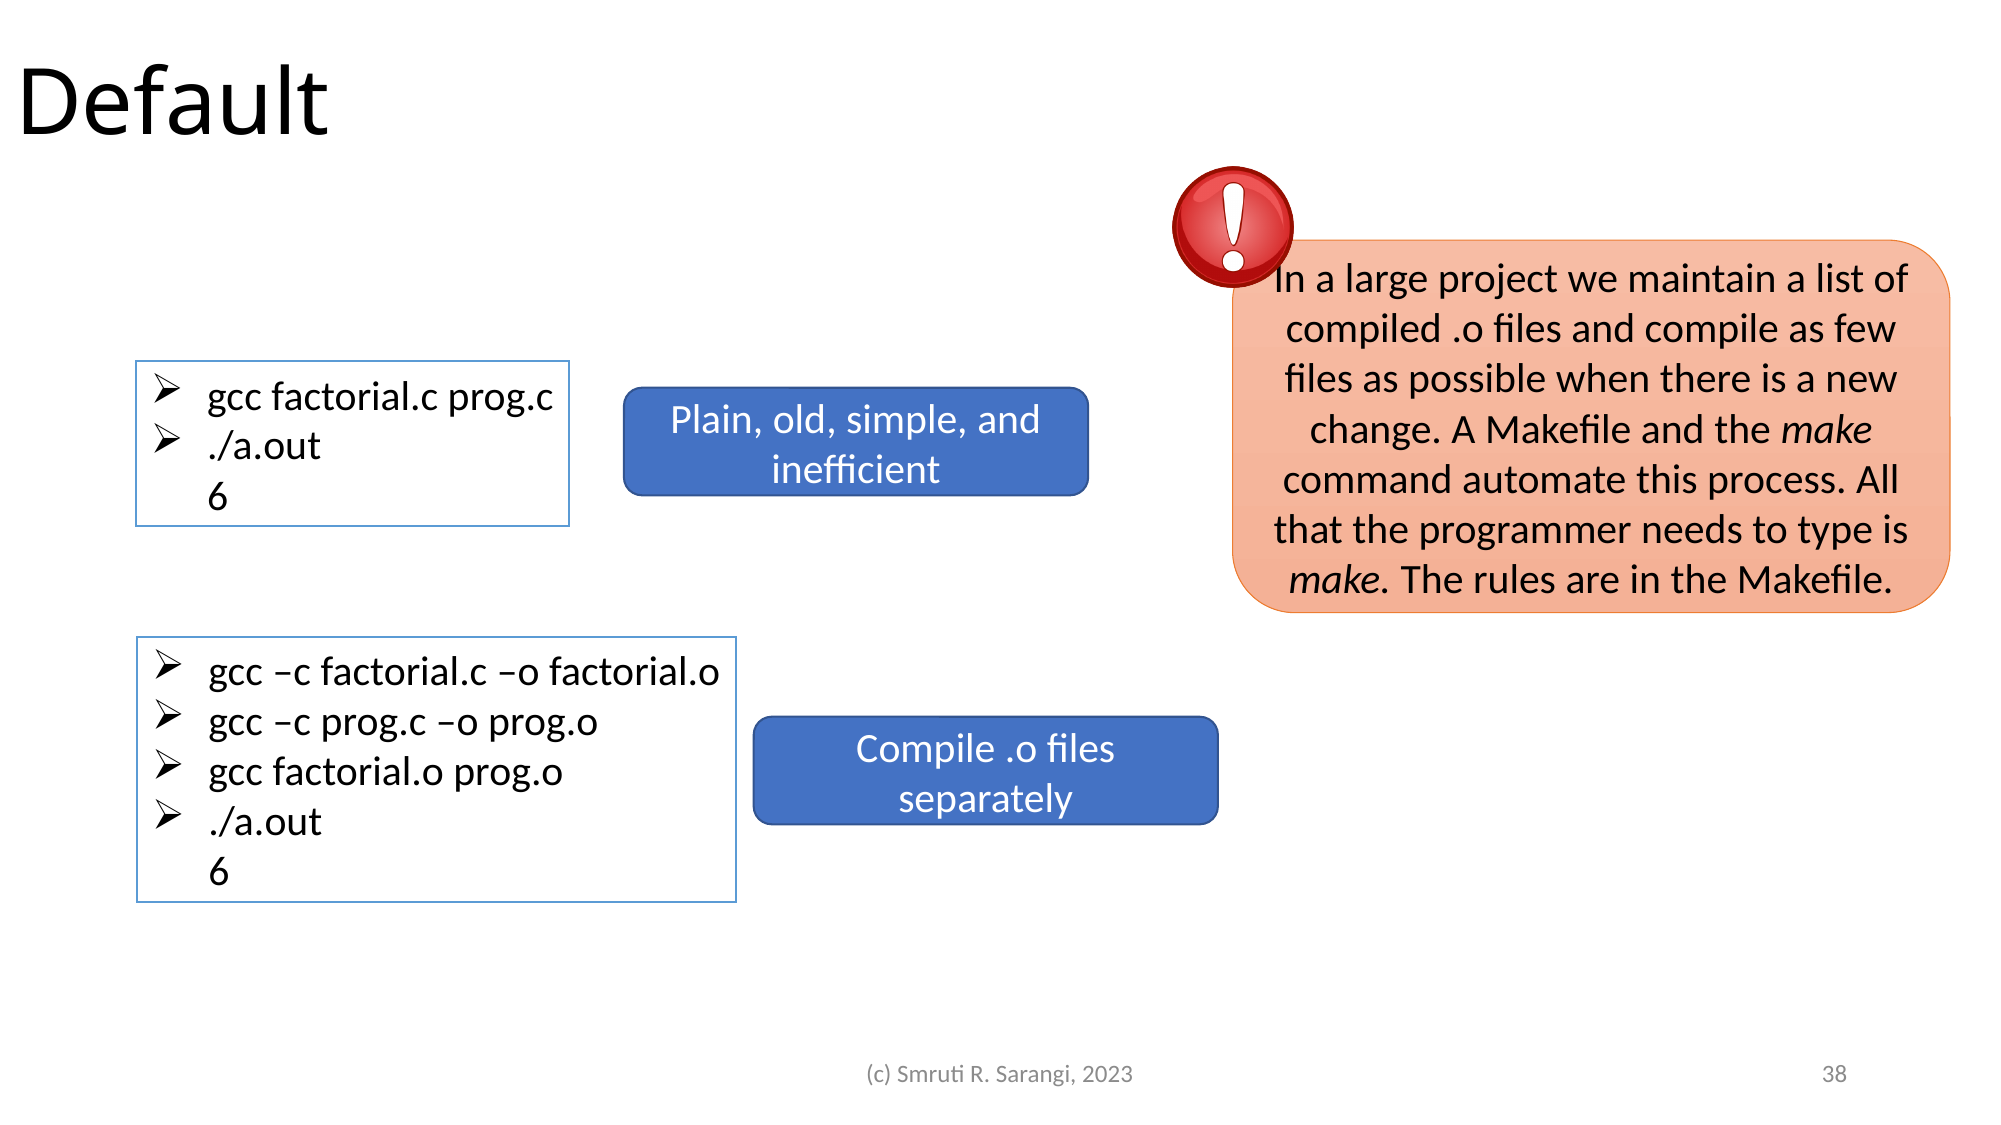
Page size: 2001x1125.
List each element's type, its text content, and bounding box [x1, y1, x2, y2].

text_box gcc –c factorial.c –o factorial.o gcc –c prog.c –o prog.o gcc factorial.o prog.o ./a.out 6 [136, 636, 737, 903]
footer (c) Smruti R. Sarangi, 2023 [662, 1042, 1338, 1103]
title Default [0, 0, 1725, 214]
picture [1172, 166, 1294, 288]
text_box In a large project we maintain a list of compiled .o files and compile as few files as possible when there is a new change. A Makefile and the make command automate this process. All that the programmer needs to type is make. The rules are in the Makefile. [1232, 239, 1951, 614]
text_box gcc factorial.c prog.c ./a.out 6 [135, 360, 570, 527]
text_box Plain, old, simple, and inefficient [622, 386, 1090, 497]
text_box Compile .o files separately [752, 715, 1219, 826]
slide_number 38 [1412, 1042, 1863, 1103]
